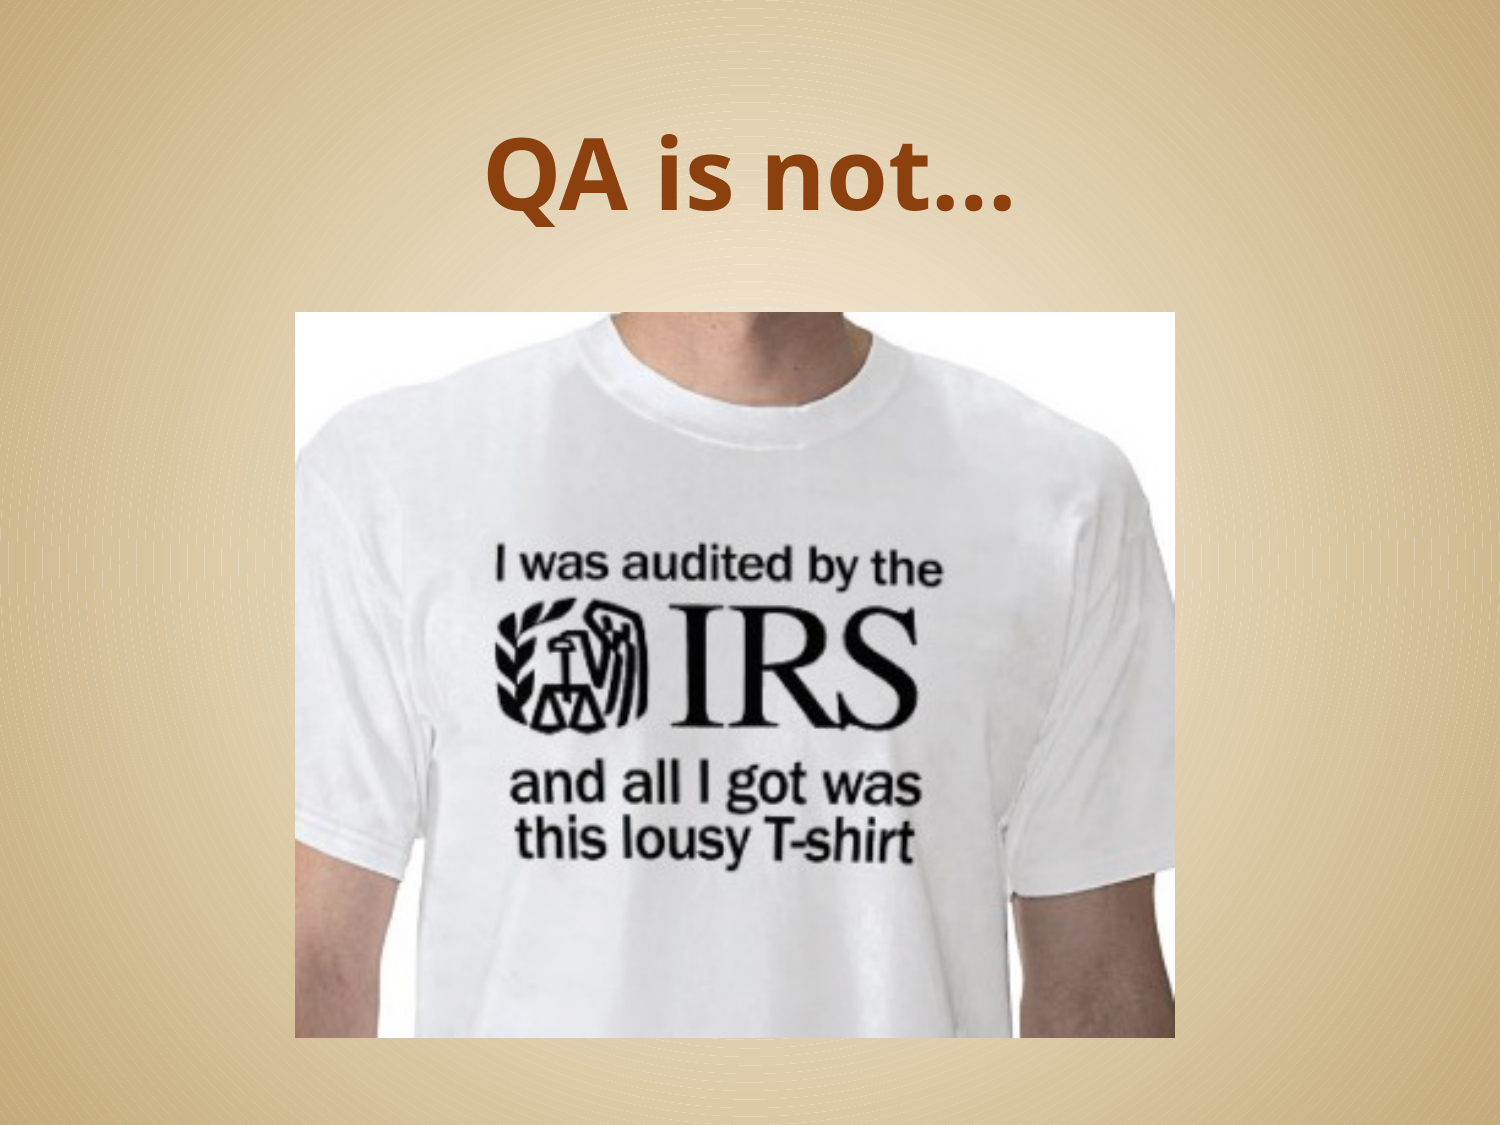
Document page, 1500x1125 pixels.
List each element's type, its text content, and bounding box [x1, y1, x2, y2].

title QA is not… [75, 50, 1425, 238]
picture [295, 312, 1175, 1038]
